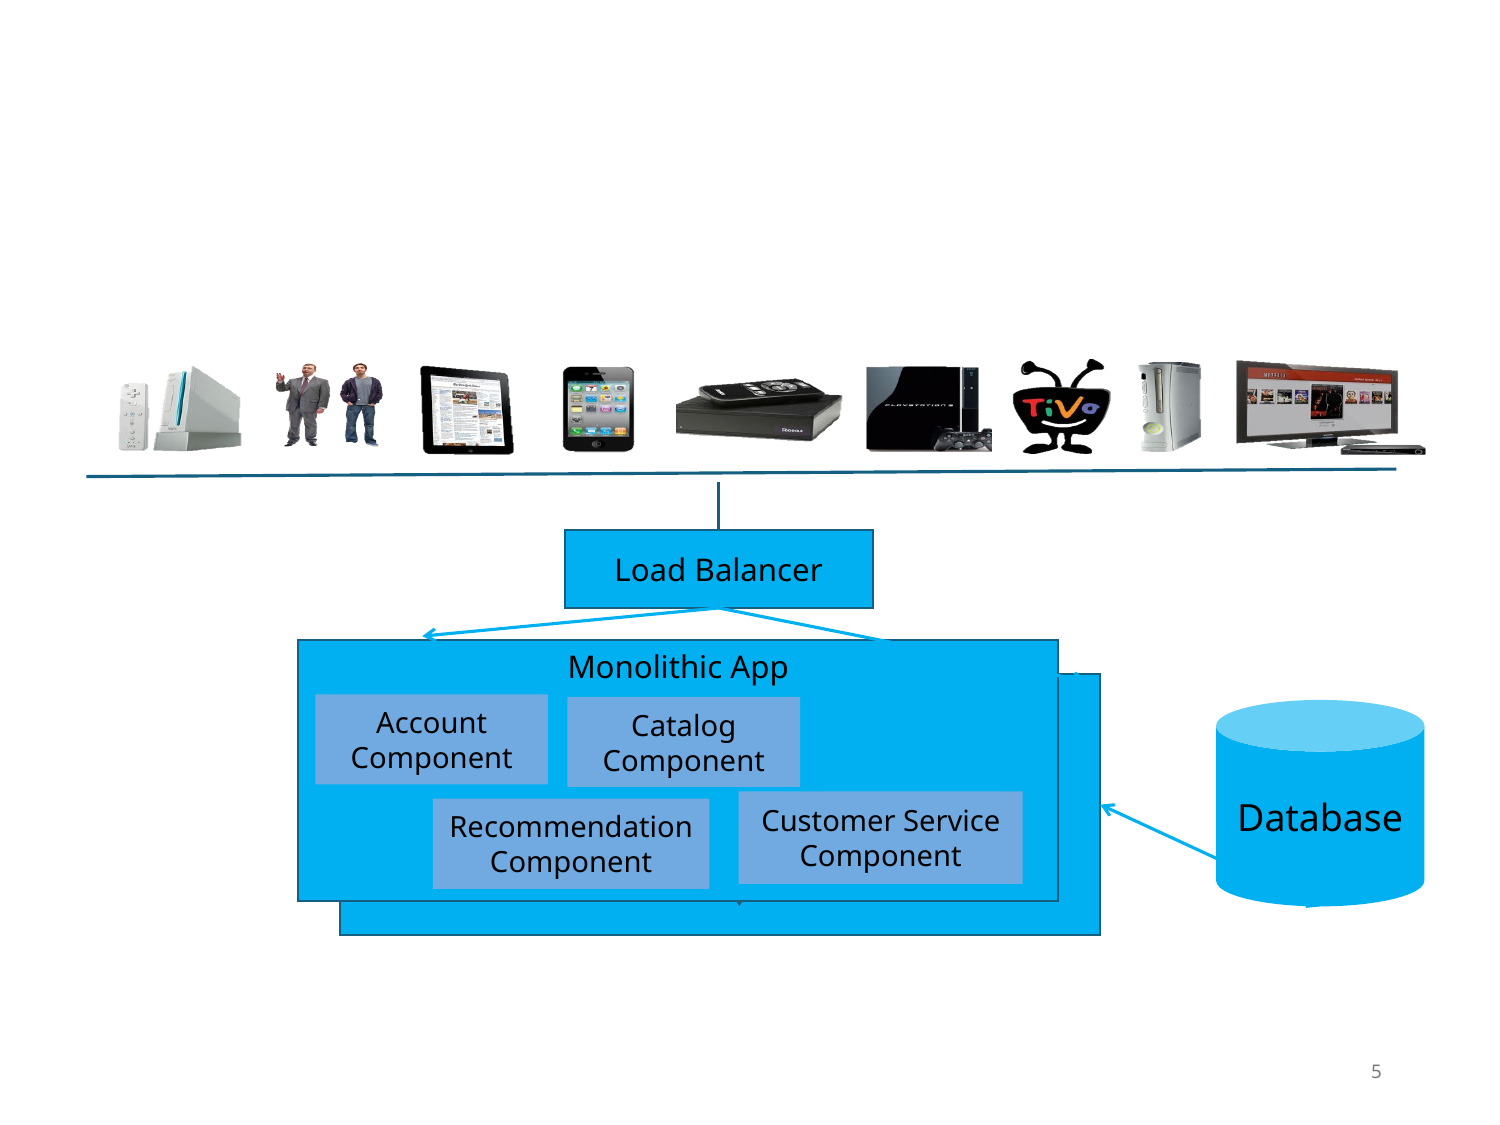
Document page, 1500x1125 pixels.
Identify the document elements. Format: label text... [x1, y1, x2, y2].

slide_number 5 [1059, 1042, 1397, 1103]
text_box Catalog Component [566, 696, 801, 788]
text_box Account Component [314, 693, 549, 785]
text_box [718, 607, 1088, 682]
text_box [339, 673, 1101, 936]
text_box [85, 468, 1397, 478]
text_box Customer Service Component [741, 790, 1024, 885]
text_box Monolithic App [297, 639, 1059, 902]
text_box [82, 358, 1426, 459]
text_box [421, 607, 718, 637]
text_box Database [1214, 698, 1426, 908]
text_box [1099, 802, 1217, 806]
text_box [735, 761, 741, 907]
text_box Recommendation Component [432, 798, 710, 890]
text_box Load Balancer [564, 529, 874, 607]
